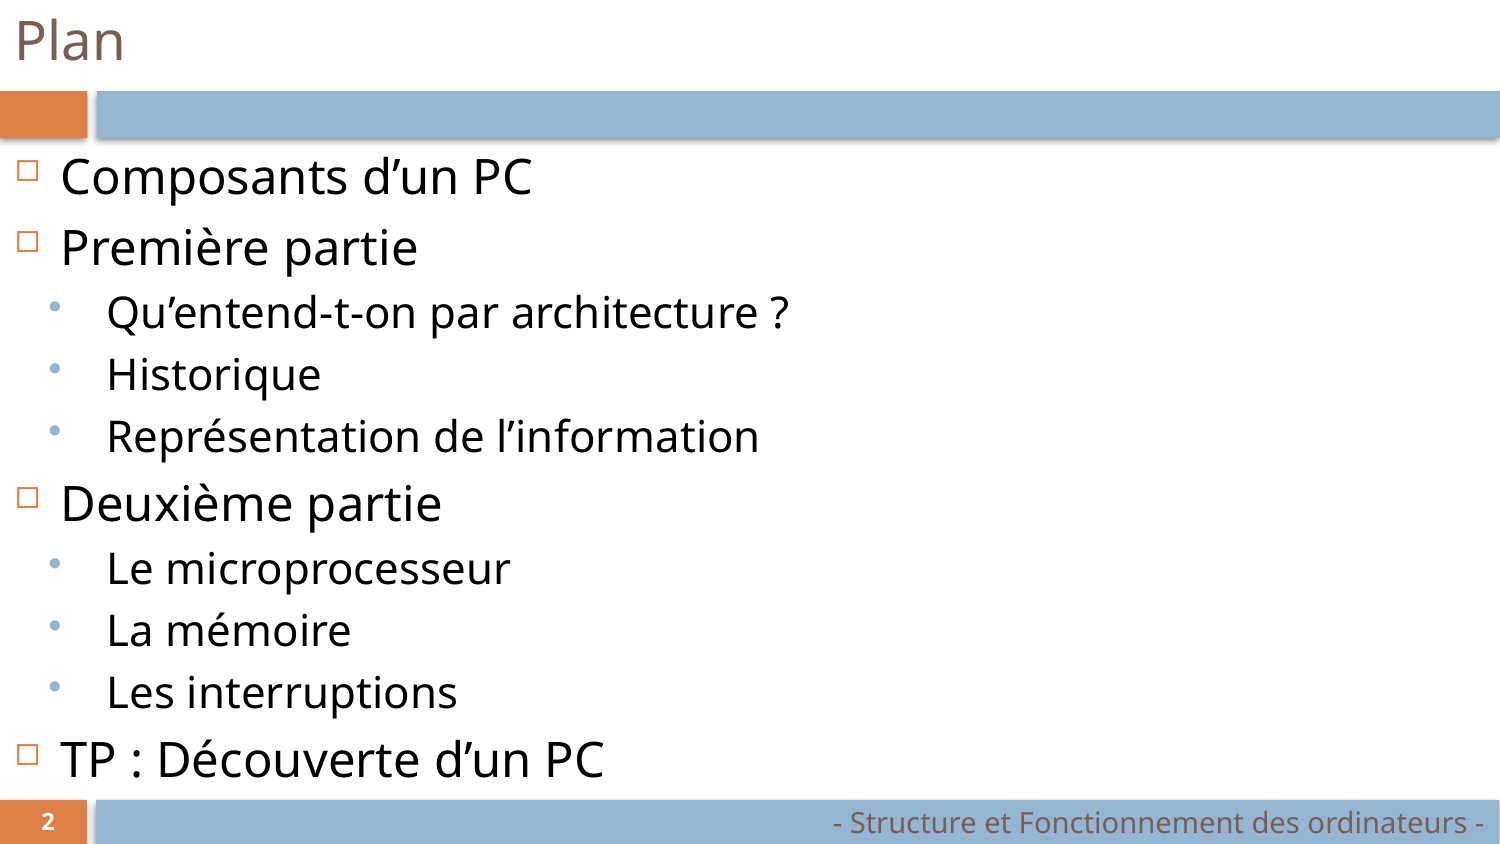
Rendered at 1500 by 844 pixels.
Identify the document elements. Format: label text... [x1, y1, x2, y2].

list Composants d’un PC Première partie Qu’entend-t-on par architecture ? Historique Représentation de l’information Deuxième partie Le microprocesseur La mémoire Les interruptions TP : Découverte d’un PC [0, 138, 1500, 800]
title Plan [0, 0, 1500, 80]
footer - Structure et Fonctionnement des ordinateurs - [112, 799, 1500, 844]
